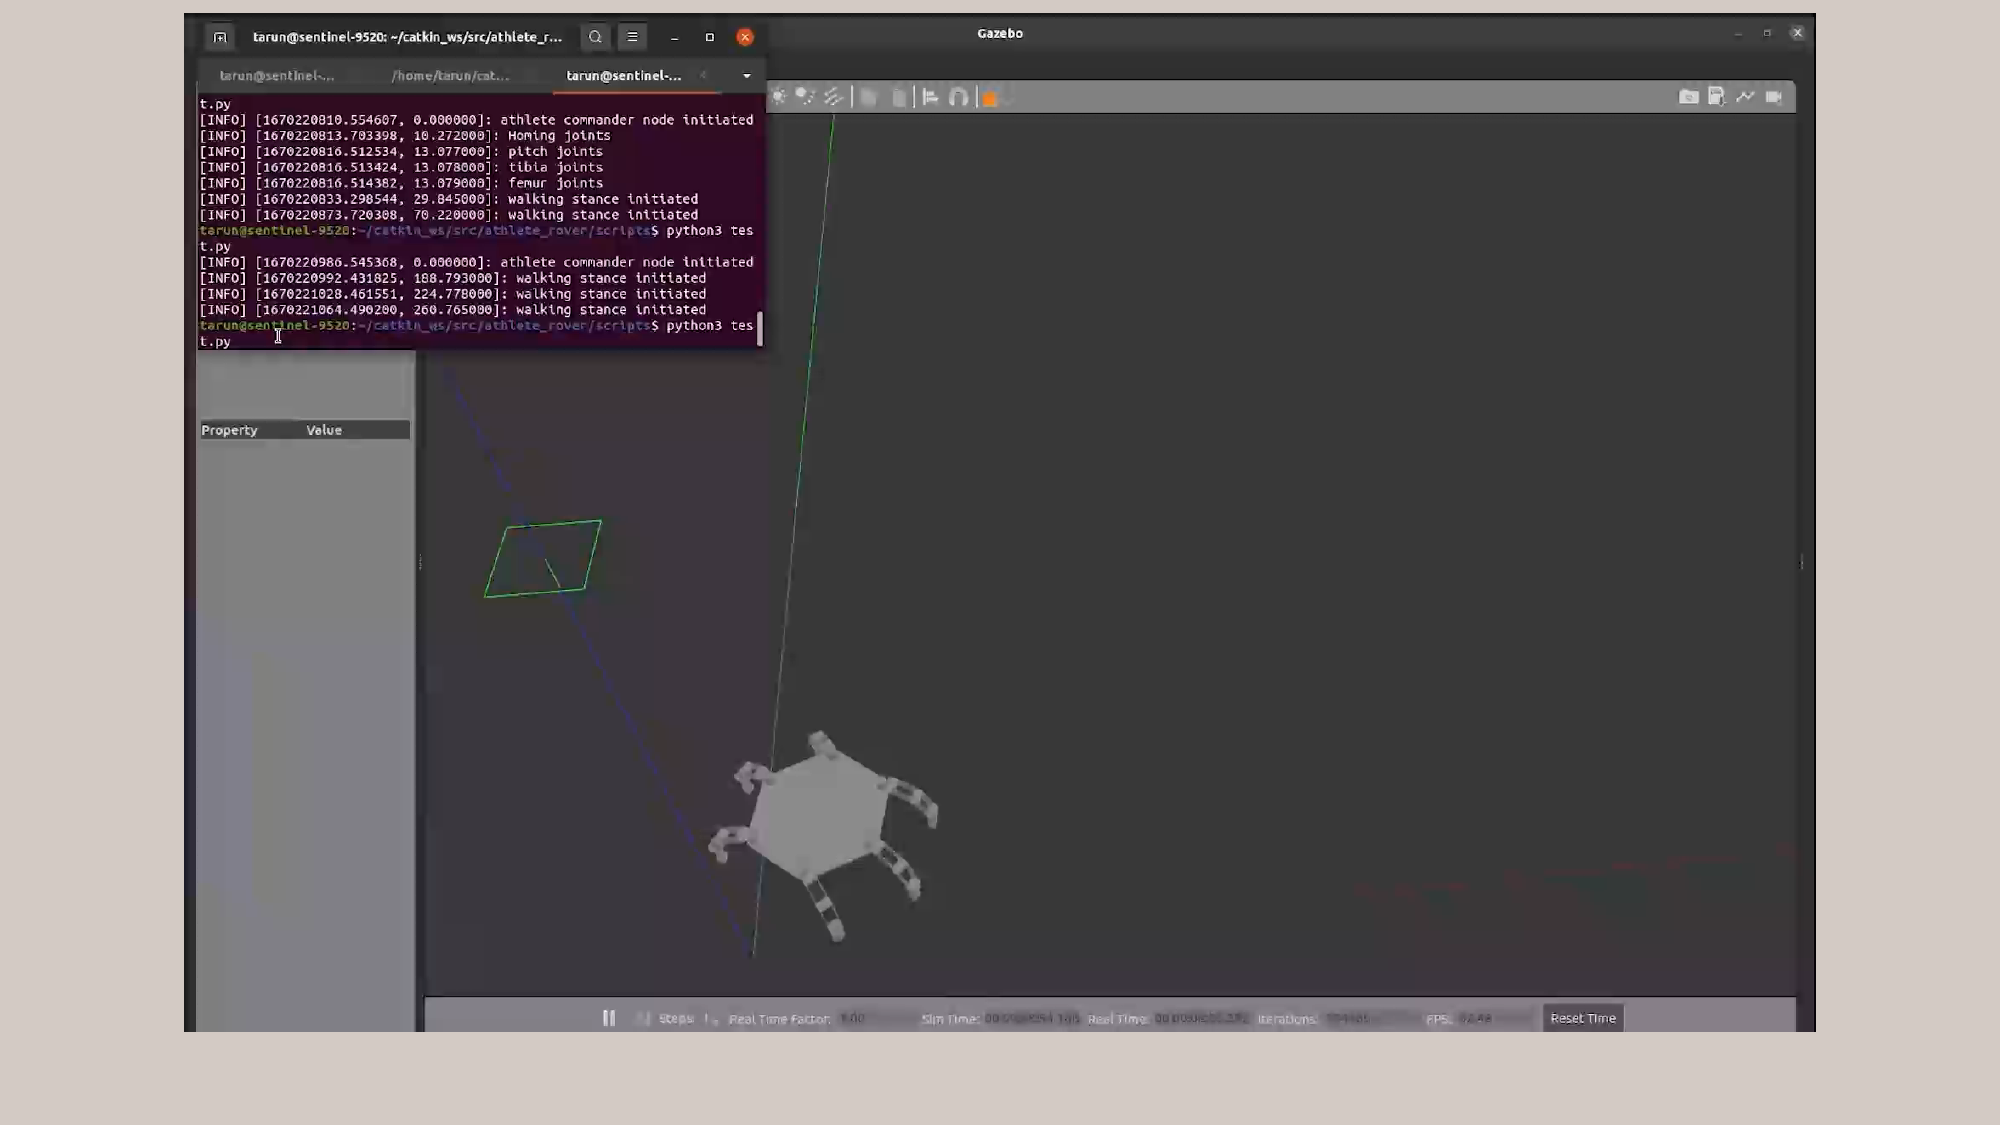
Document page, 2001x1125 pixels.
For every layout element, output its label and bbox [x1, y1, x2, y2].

text_box [189, 17, 1812, 1028]
